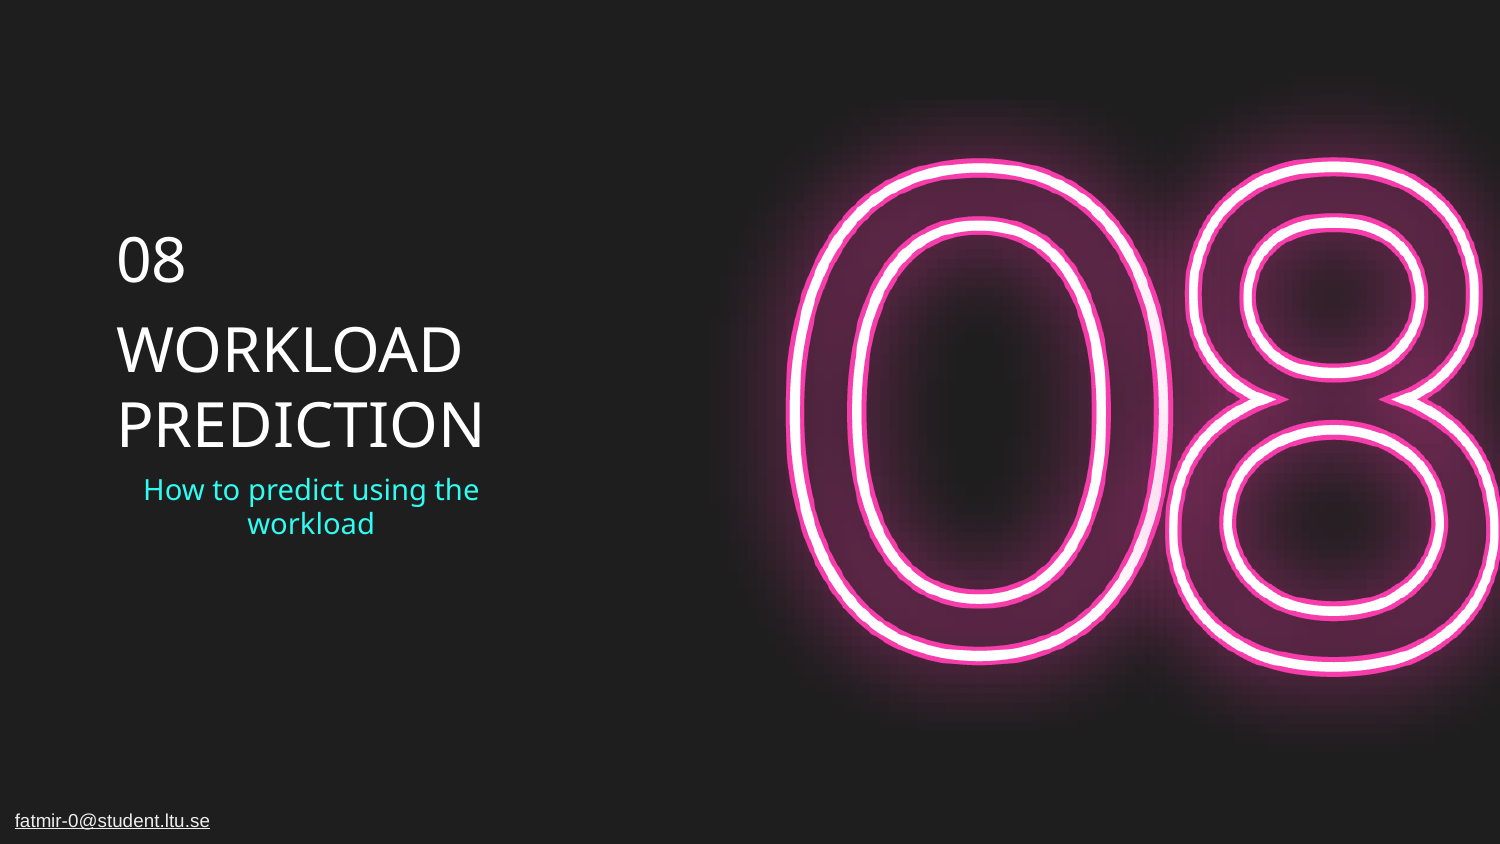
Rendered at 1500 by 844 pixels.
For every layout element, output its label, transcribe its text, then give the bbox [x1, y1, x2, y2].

subtitle How to predict using the workload [101, 455, 522, 551]
picture [662, 37, 1500, 802]
title 08 [101, 209, 239, 305]
text_box fatmir-0@student.ltu.se [0, 801, 1500, 839]
title WORKLOAD PREDICTION [101, 380, 657, 475]
